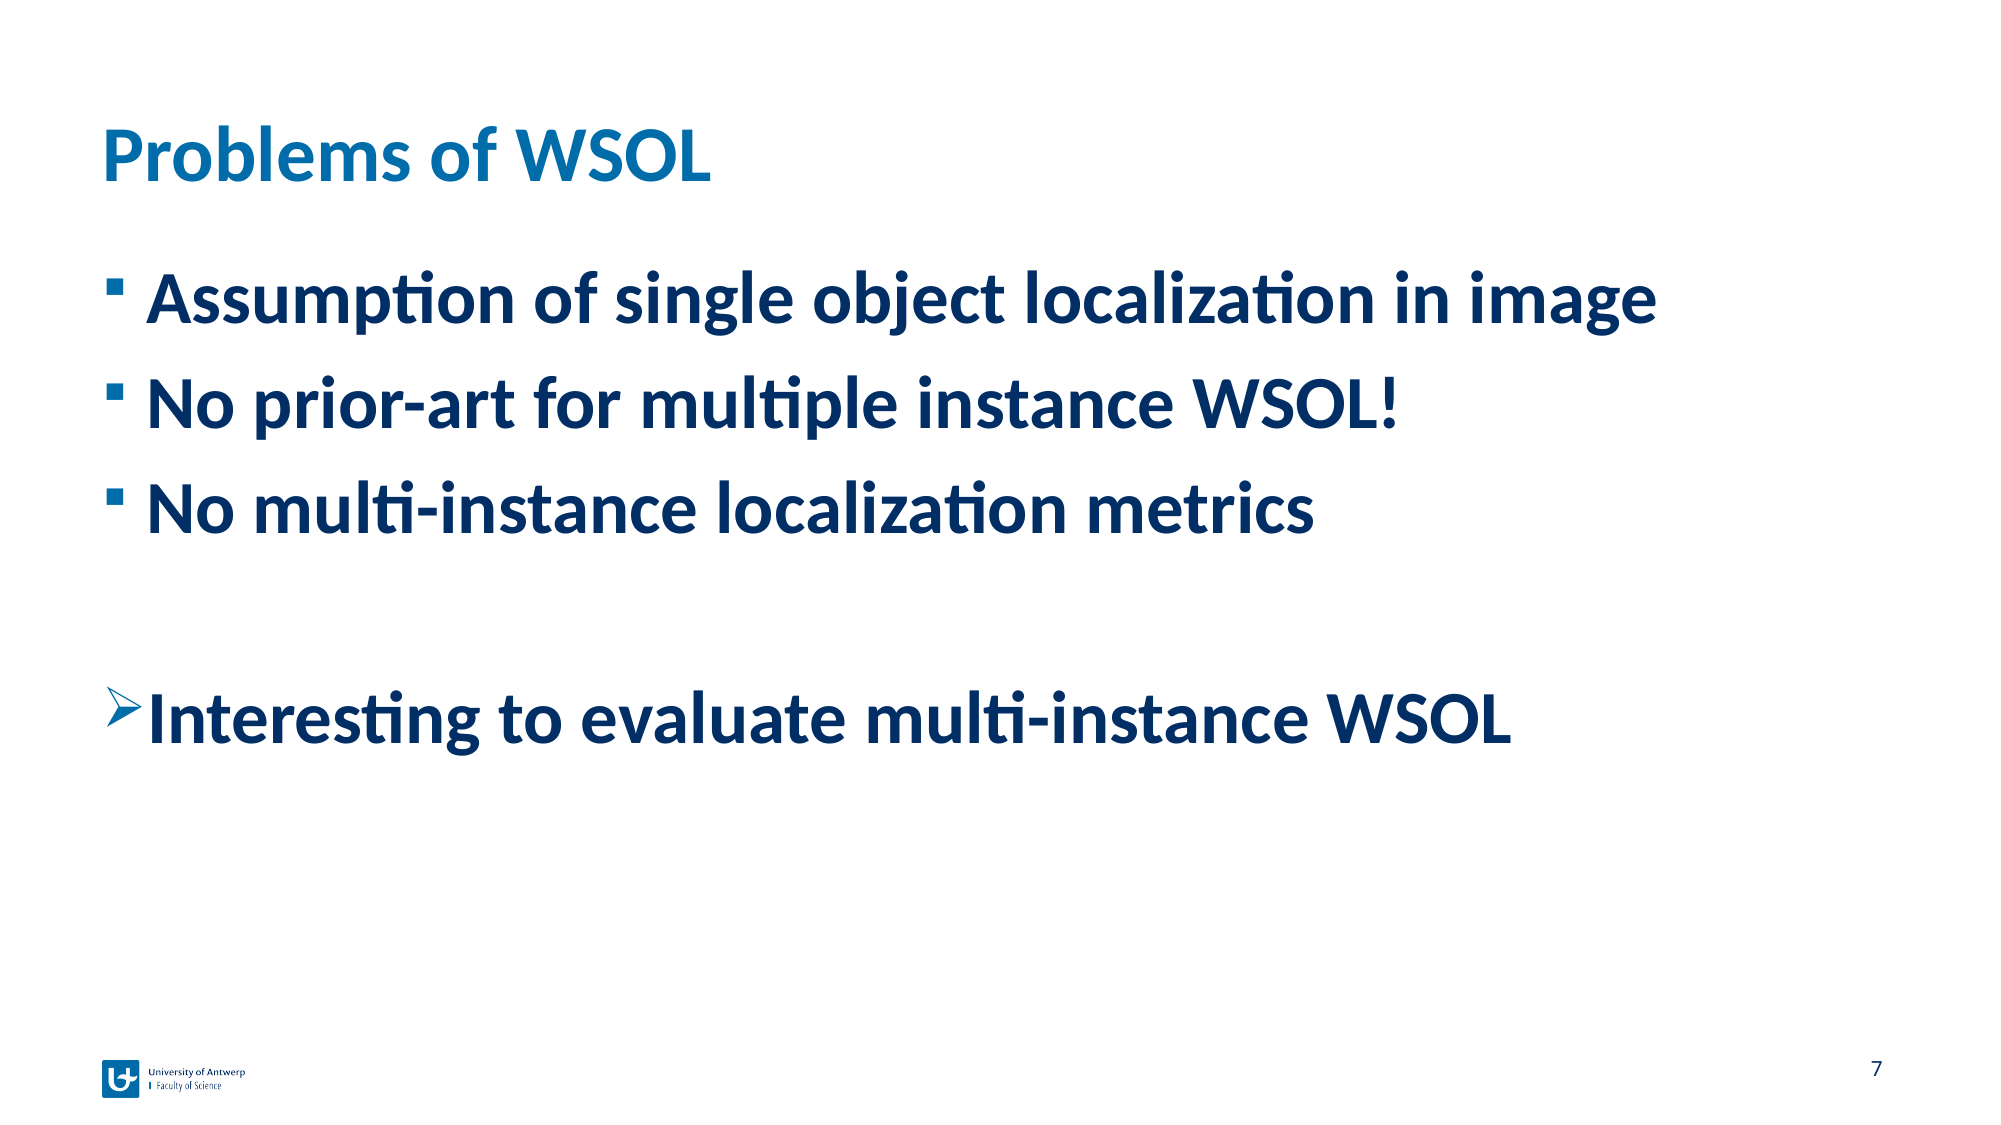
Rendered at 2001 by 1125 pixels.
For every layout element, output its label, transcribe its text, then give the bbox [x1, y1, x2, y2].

title Problems of WSOL [102, 101, 1898, 232]
picture [102, 1060, 245, 1098]
list Assumption of single object localization in image No prior-art for multiple instance WSOL! No multi-instance localization metrics Interesting to evaluate multi-instance WSOL [102, 248, 1898, 1024]
slide_number 7 [1463, 1039, 1898, 1100]
